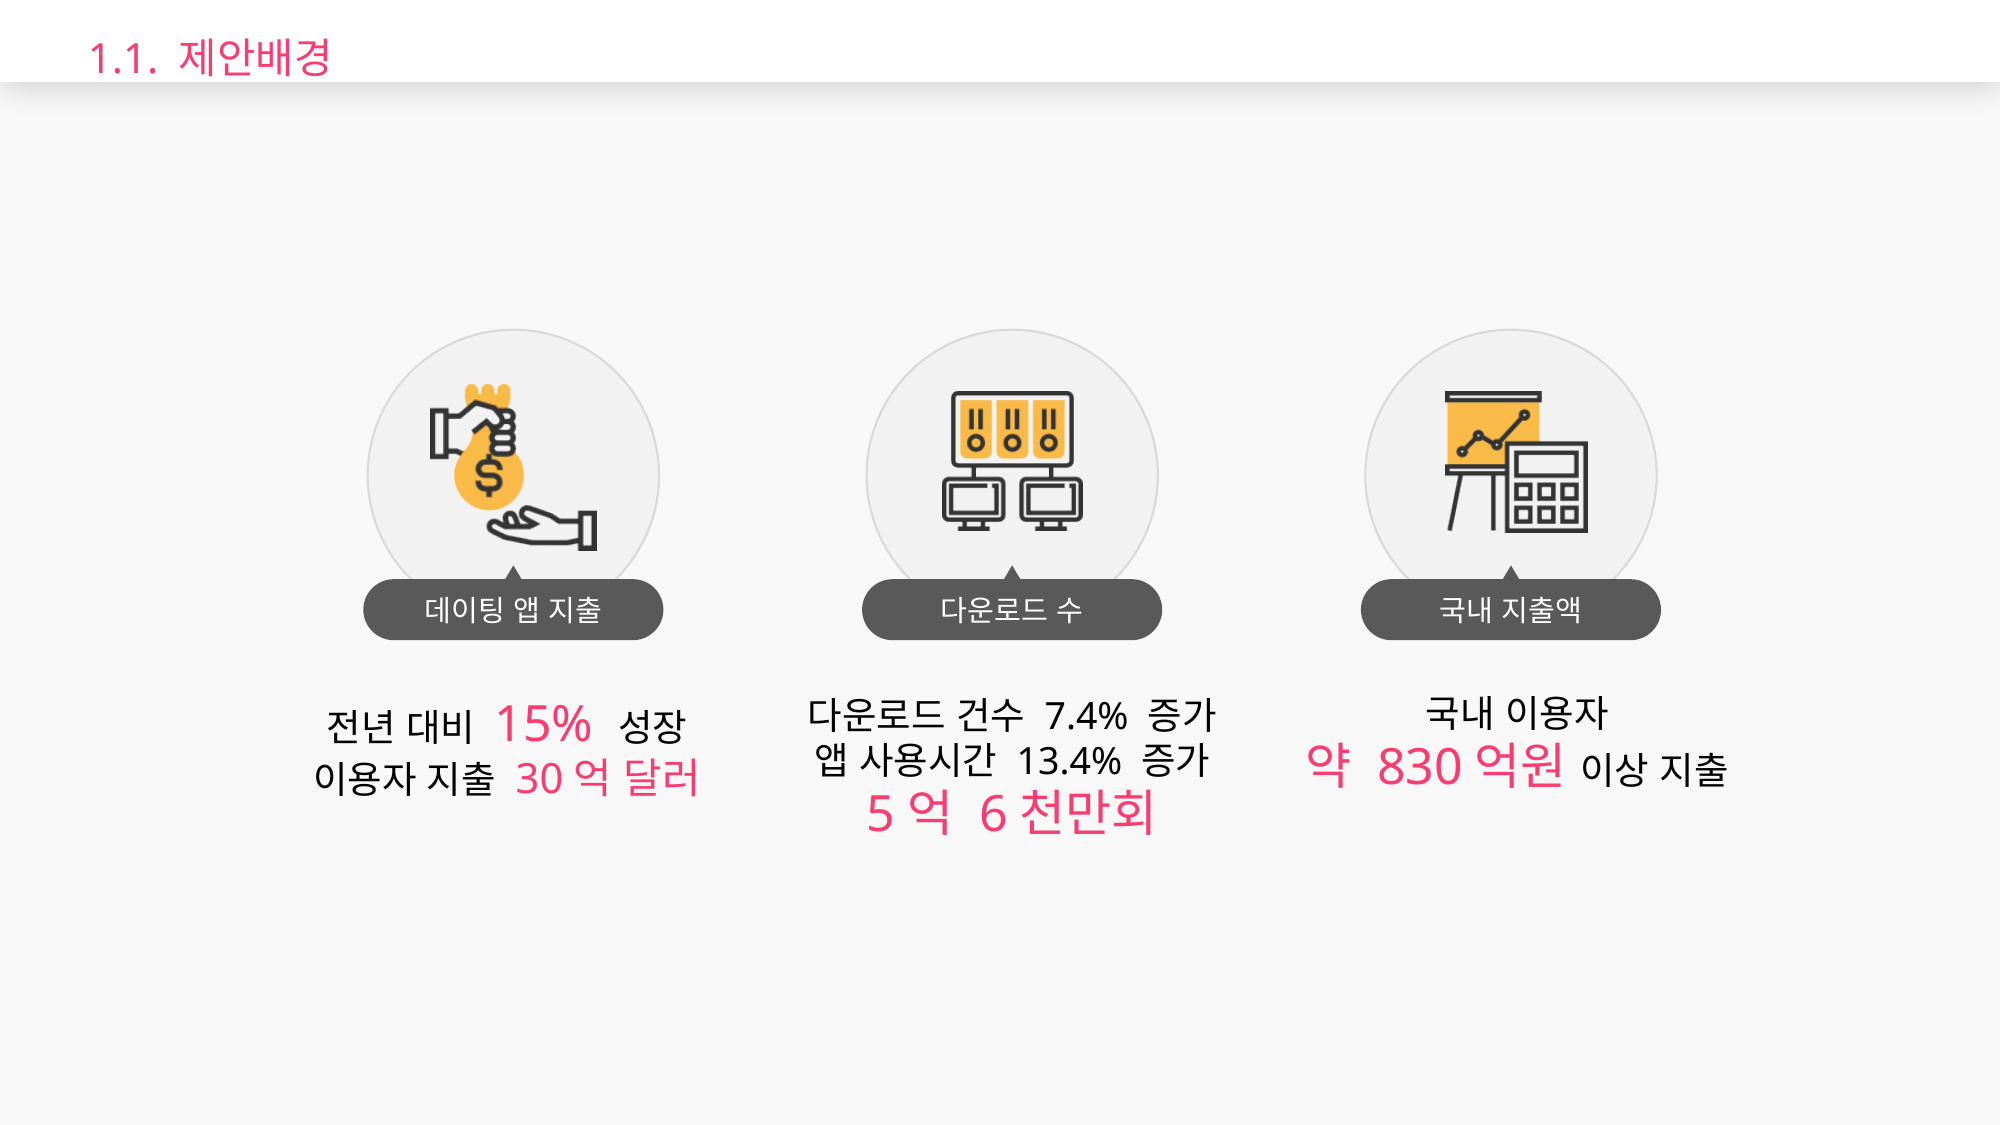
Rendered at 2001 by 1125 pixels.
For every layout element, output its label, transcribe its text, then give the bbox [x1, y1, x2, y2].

text_box 전년 대비 15% 성장 이용자 지출 30억 달러 [269, 684, 745, 810]
text_box [0, 0, 2000, 83]
picture [430, 384, 597, 551]
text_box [363, 565, 664, 641]
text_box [1279, 329, 1755, 804]
text_box 1.1. 제안배경 [53, 24, 368, 90]
text_box [366, 328, 661, 565]
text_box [774, 329, 1250, 852]
